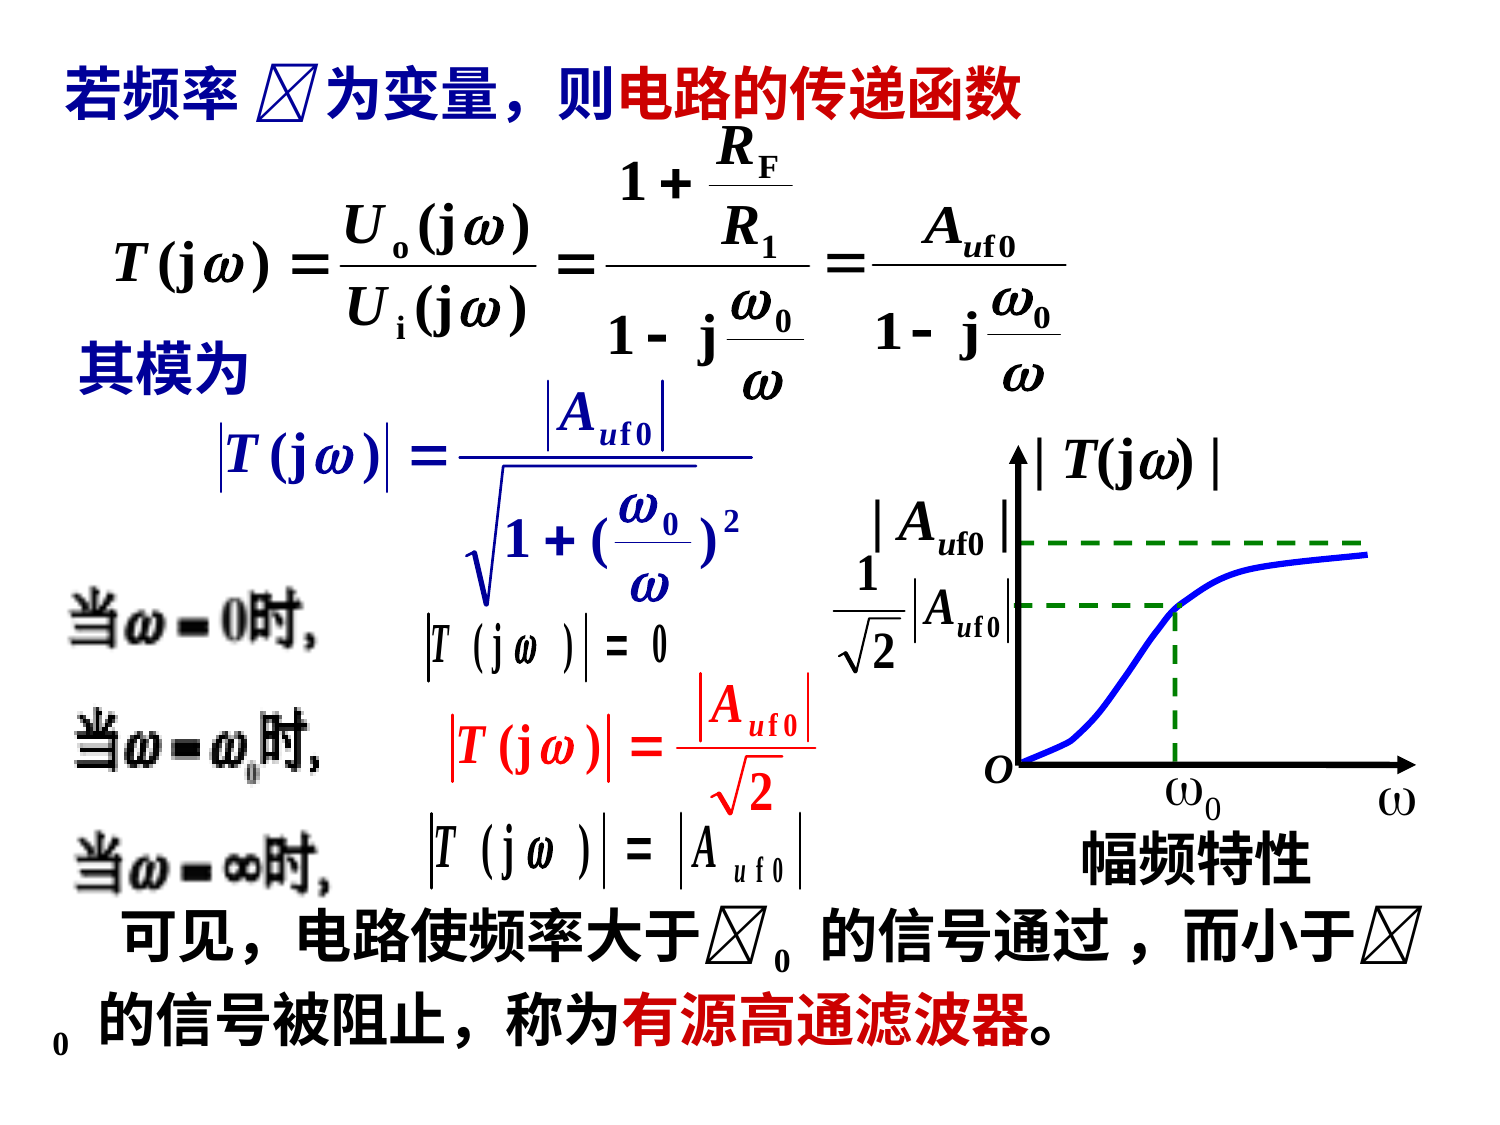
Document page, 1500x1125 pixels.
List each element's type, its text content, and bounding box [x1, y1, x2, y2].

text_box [824, 412, 1463, 901]
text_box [812, 187, 1077, 400]
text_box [62, 575, 337, 662]
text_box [68, 694, 337, 790]
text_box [68, 820, 337, 903]
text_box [423, 660, 819, 826]
text_box 若频率  为变量，则电路的传递函数 [50, 50, 1125, 135]
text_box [399, 601, 688, 688]
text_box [399, 799, 813, 901]
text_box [208, 418, 761, 613]
text_box 可见，电路使频率大于0 的信号通过 ，而小于0 的信号被阻止，称为有源高通滤波器。 [37, 887, 1450, 1070]
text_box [104, 107, 820, 409]
text_box 其模为 [62, 324, 99, 410]
